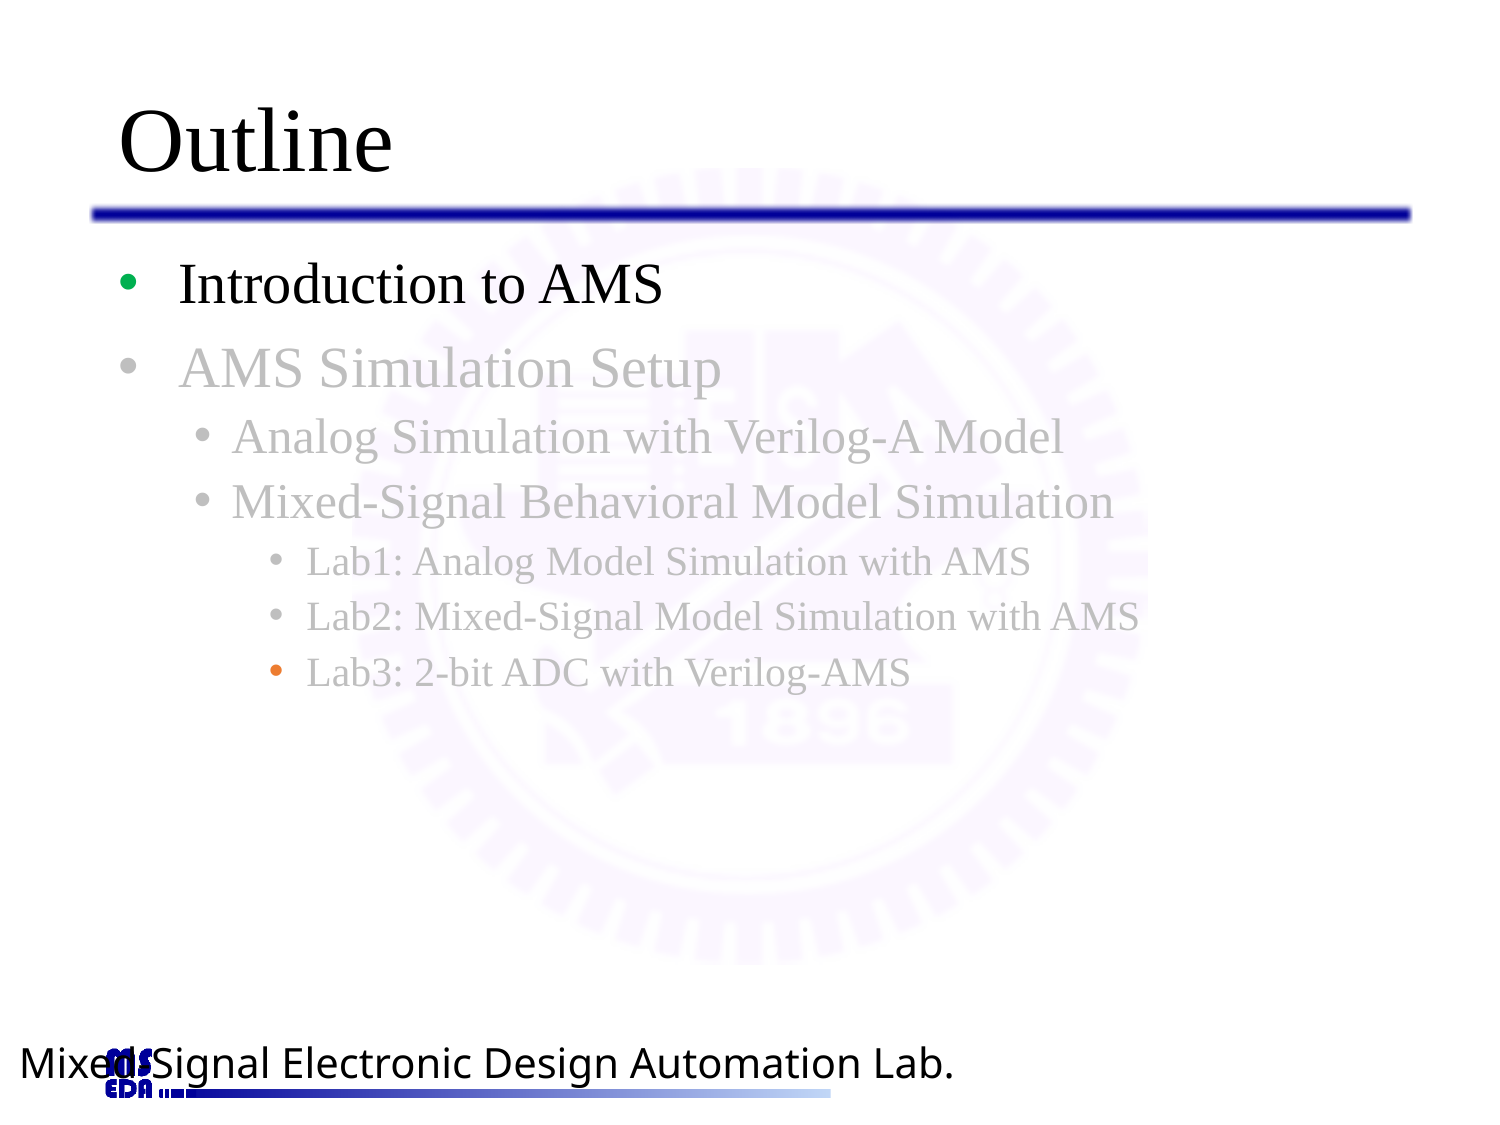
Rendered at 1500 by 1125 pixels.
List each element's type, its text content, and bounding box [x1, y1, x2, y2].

list Introduction to AMS AMS Simulation Setup Analog Simulation with Verilog-A Model Mixed-Signal Behavioral Model Simulation Lab1: Analog Model Simulation with AMS Lab2: Mixed-Signal Model Simulation with AMS Lab3: 2-bit ADC with Verilog-AMS [103, 245, 1398, 1014]
picture [103, 1046, 155, 1099]
title Outline [103, 68, 1398, 199]
picture [117, 1058, 129, 1075]
